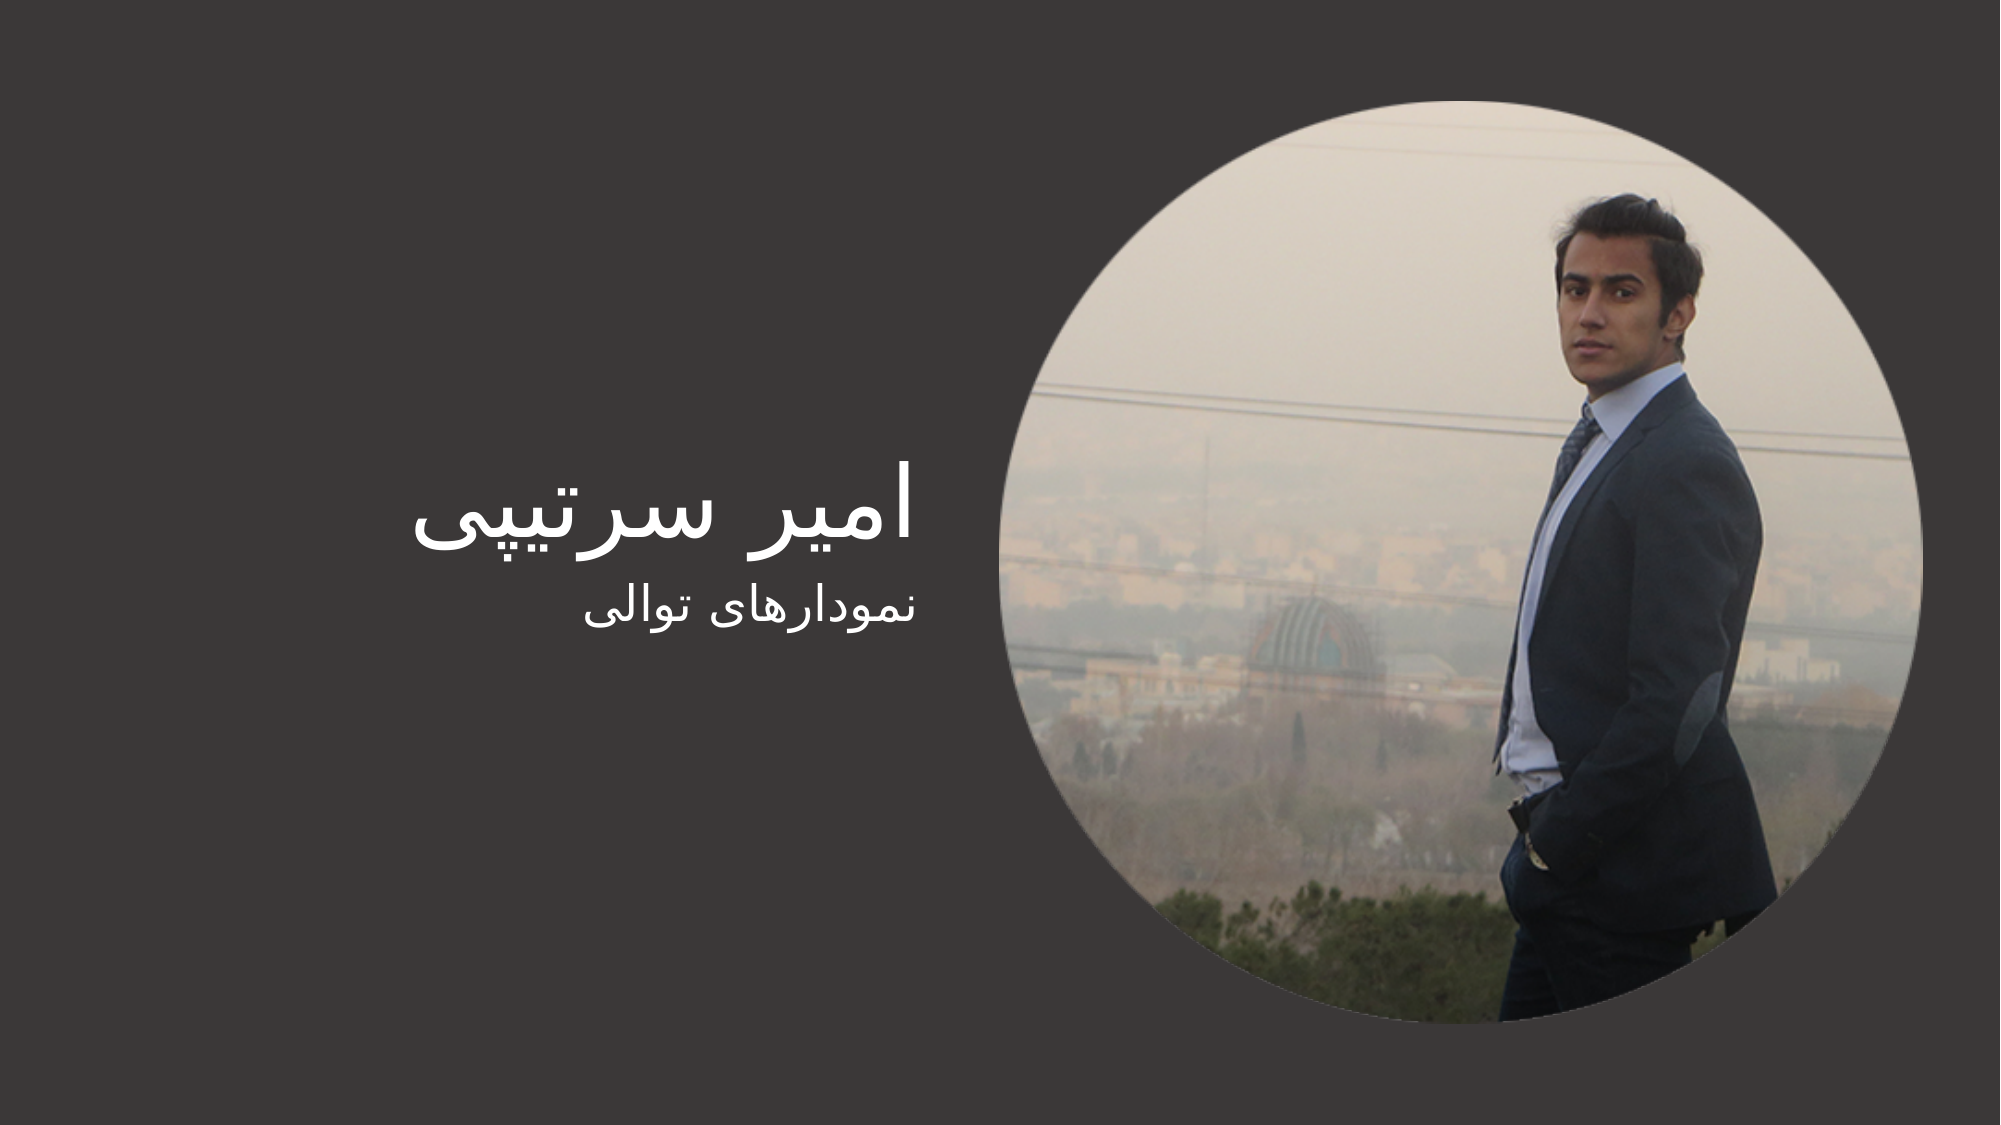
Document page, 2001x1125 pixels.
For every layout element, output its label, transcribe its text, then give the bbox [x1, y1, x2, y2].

picture [999, 101, 1923, 1024]
list امیر سرتیپی نمودارهای توالی [55, 446, 934, 679]
